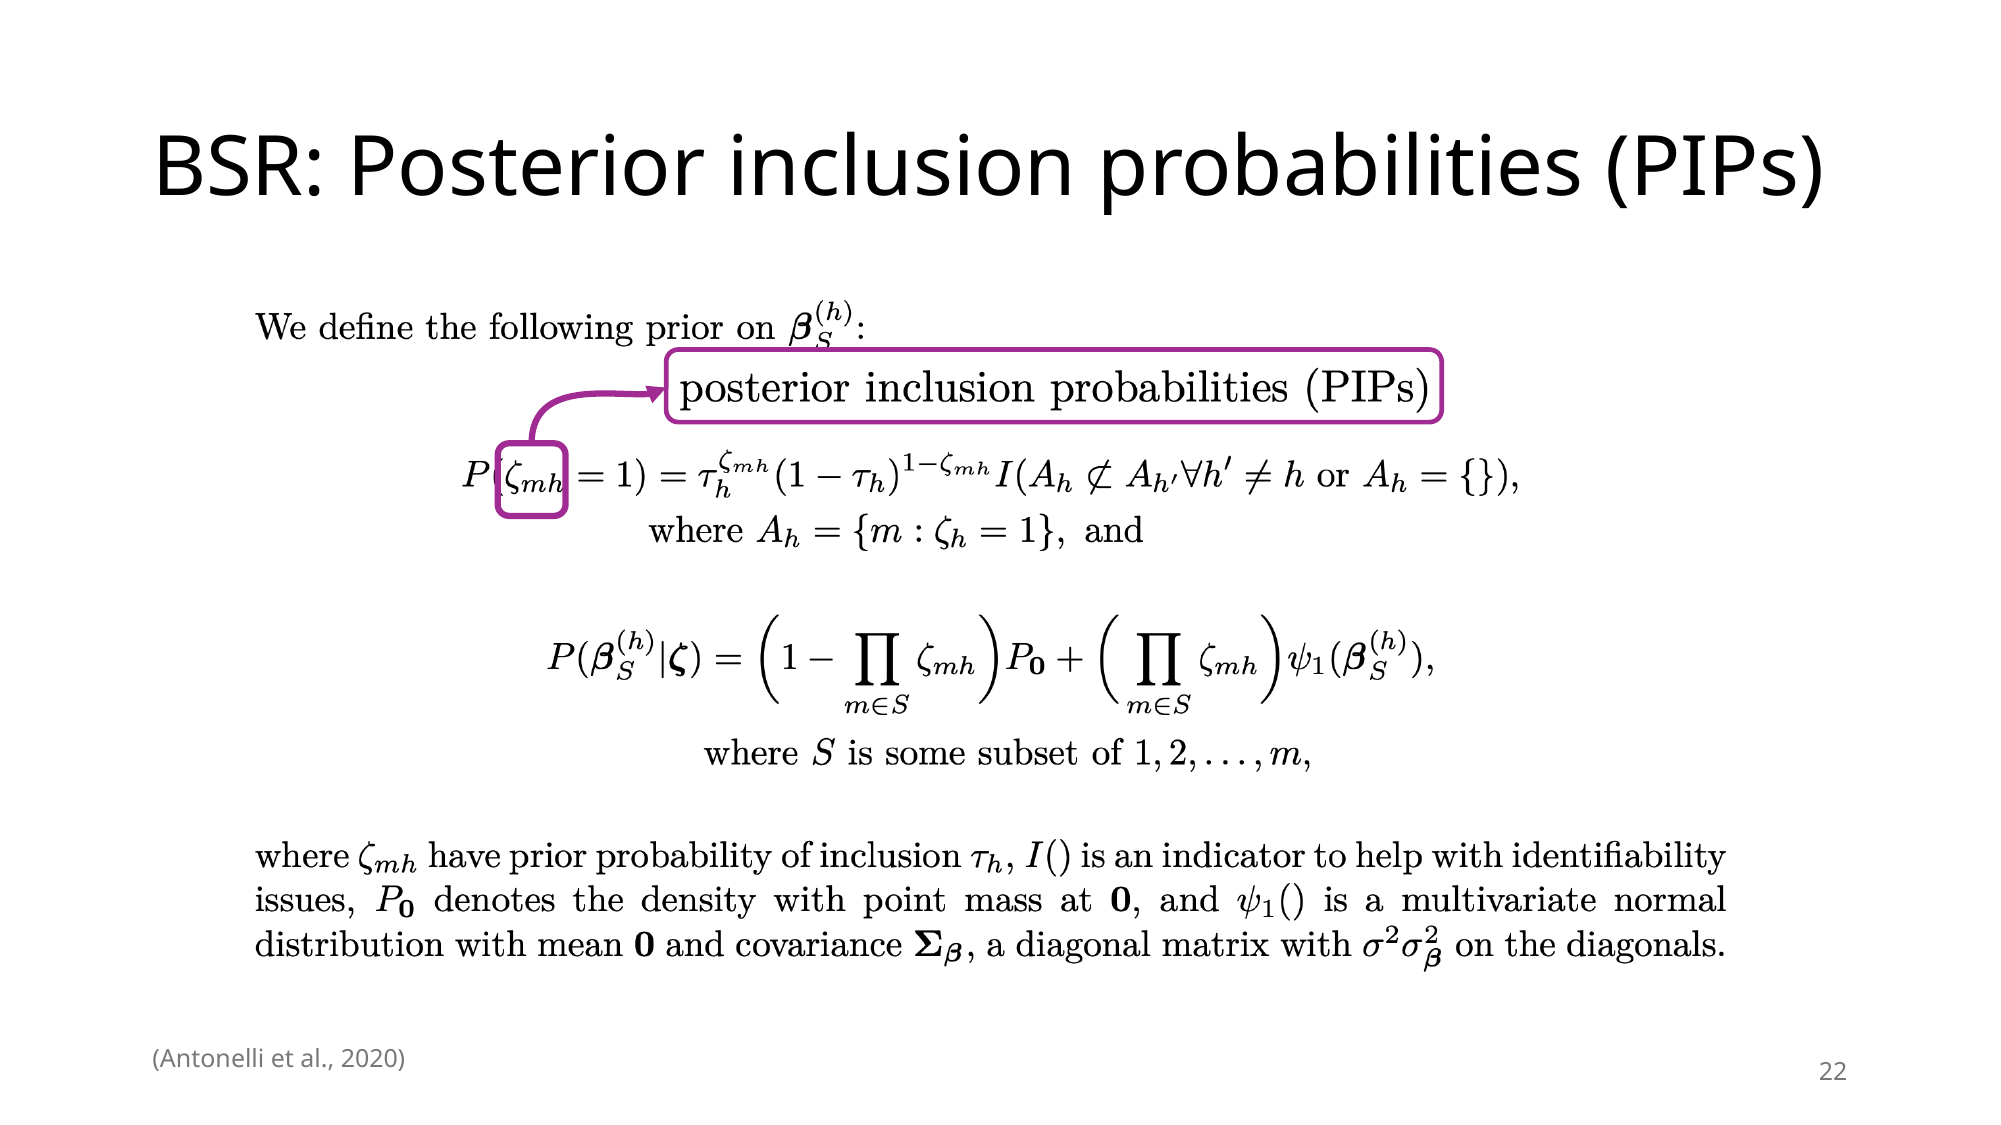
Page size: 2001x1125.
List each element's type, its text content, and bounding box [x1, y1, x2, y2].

footer (Antonelli et al., 2020) [137, 1042, 1338, 1103]
title BSR: Posterior inclusion probabilities (PIPs) [137, 59, 1863, 278]
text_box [570, 347, 628, 484]
slide_number 22 [1412, 1042, 1863, 1103]
picture [665, 349, 1443, 423]
picture [232, 587, 1768, 989]
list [232, 284, 1768, 587]
